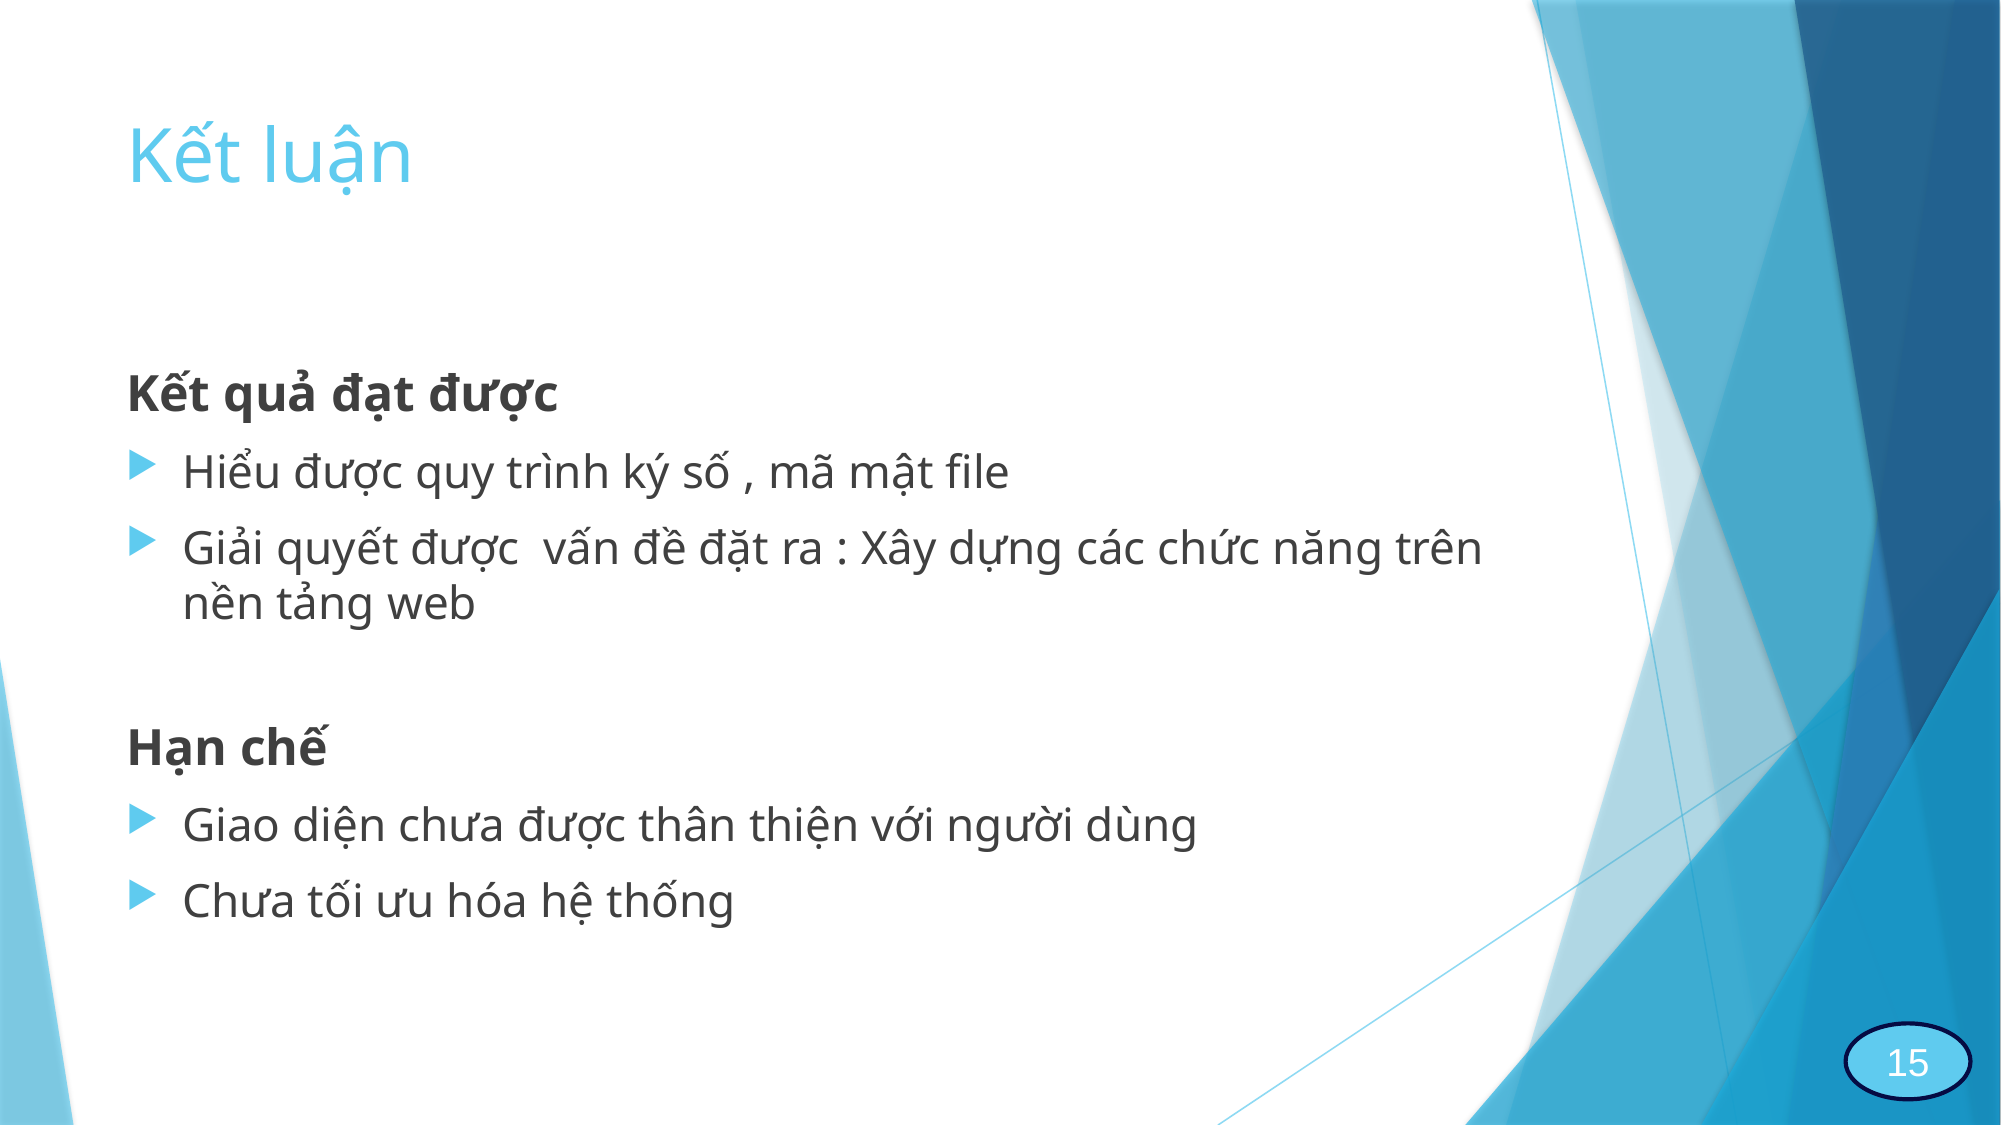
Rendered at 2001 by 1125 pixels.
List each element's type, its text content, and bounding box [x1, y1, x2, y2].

text_box 15 [1845, 1023, 1971, 1100]
list Kết quả đạt được Hiểu được quy trình ký số , mã mật file Giải quyết được vấn đề đặt ra : Xây dựng các chức năng trên nền tảng web Hạn chế Giao diện chưa được thân thiện với người dùng Chưa tối ưu hóa hệ thống [111, 354, 1522, 588]
title Kết luận [111, 99, 1522, 317]
